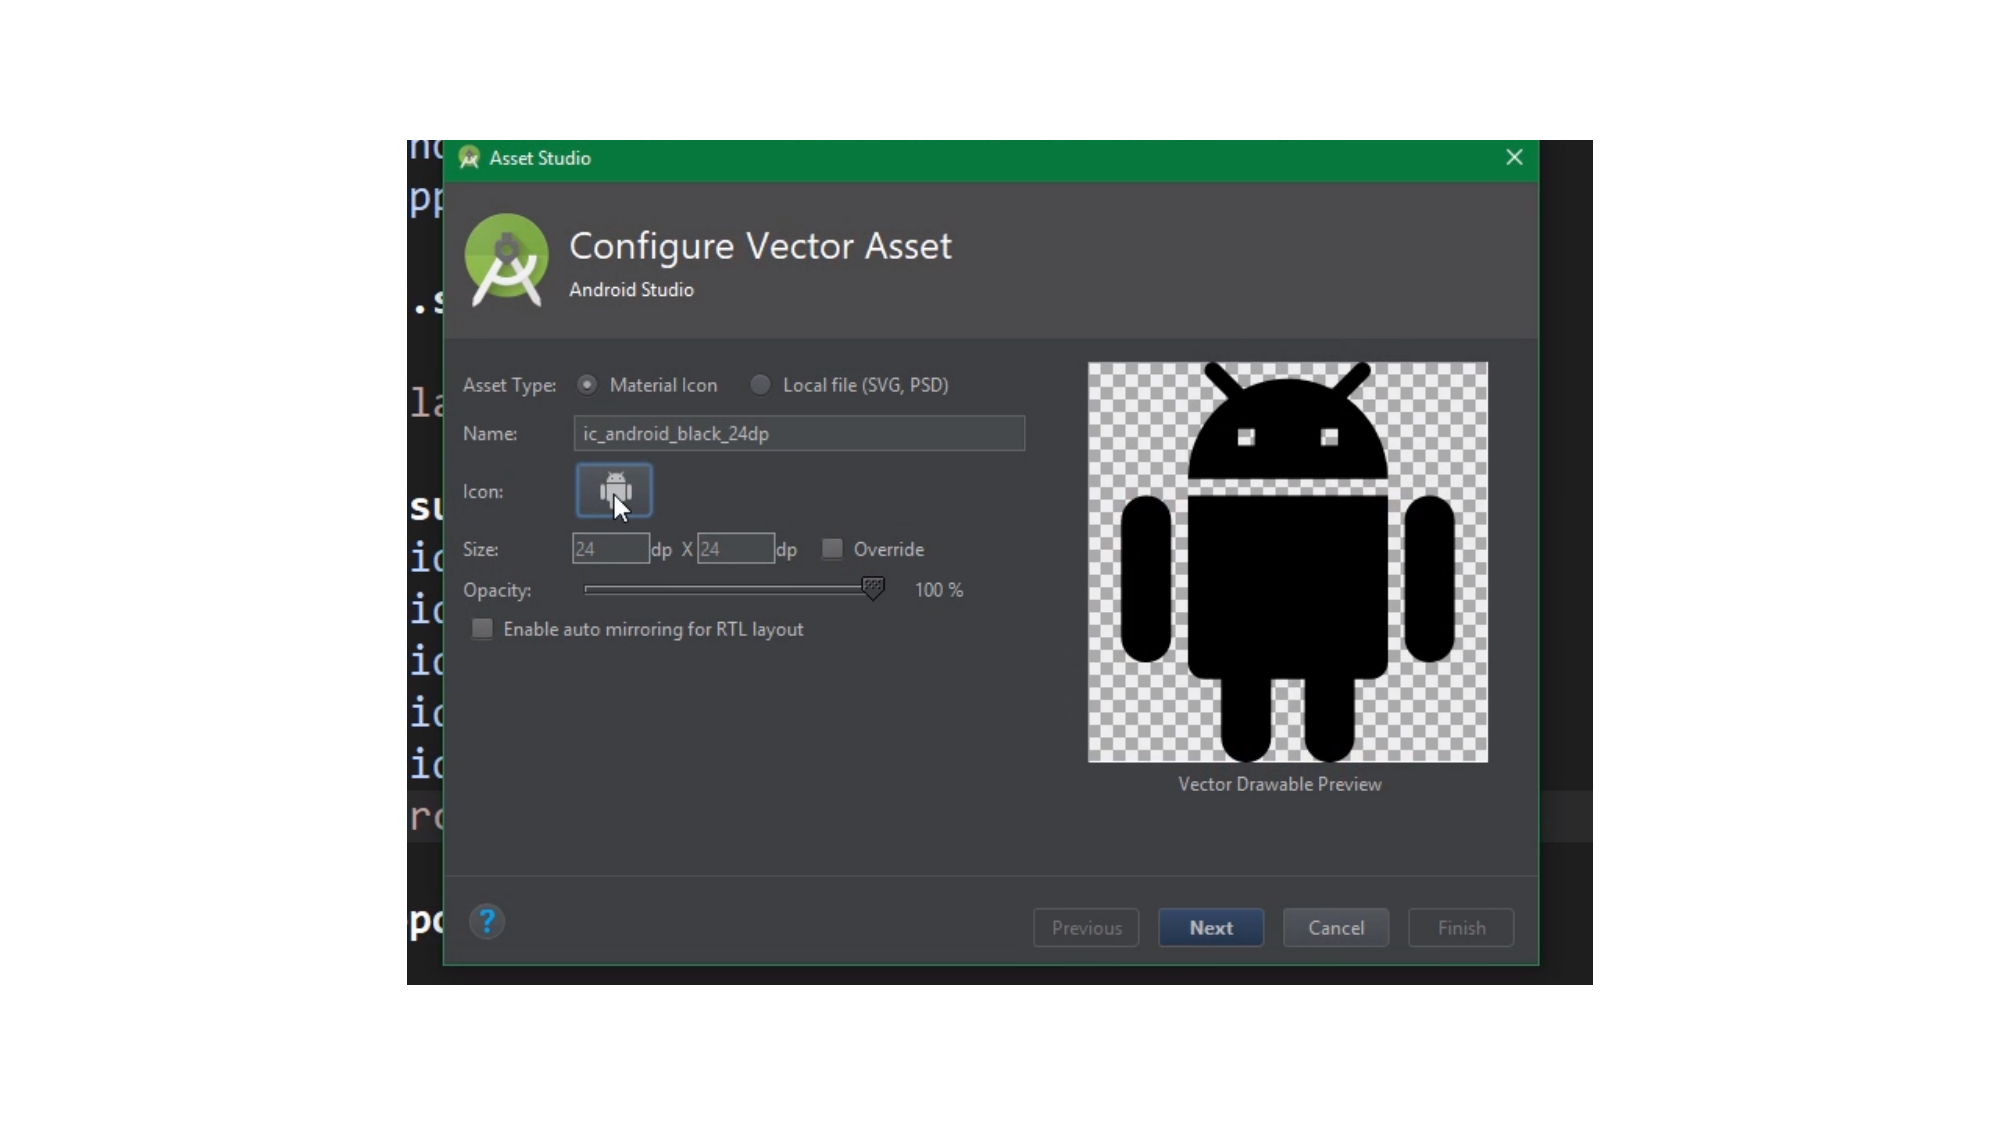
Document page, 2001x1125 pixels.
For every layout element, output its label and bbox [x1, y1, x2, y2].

picture [406, 140, 1593, 985]
